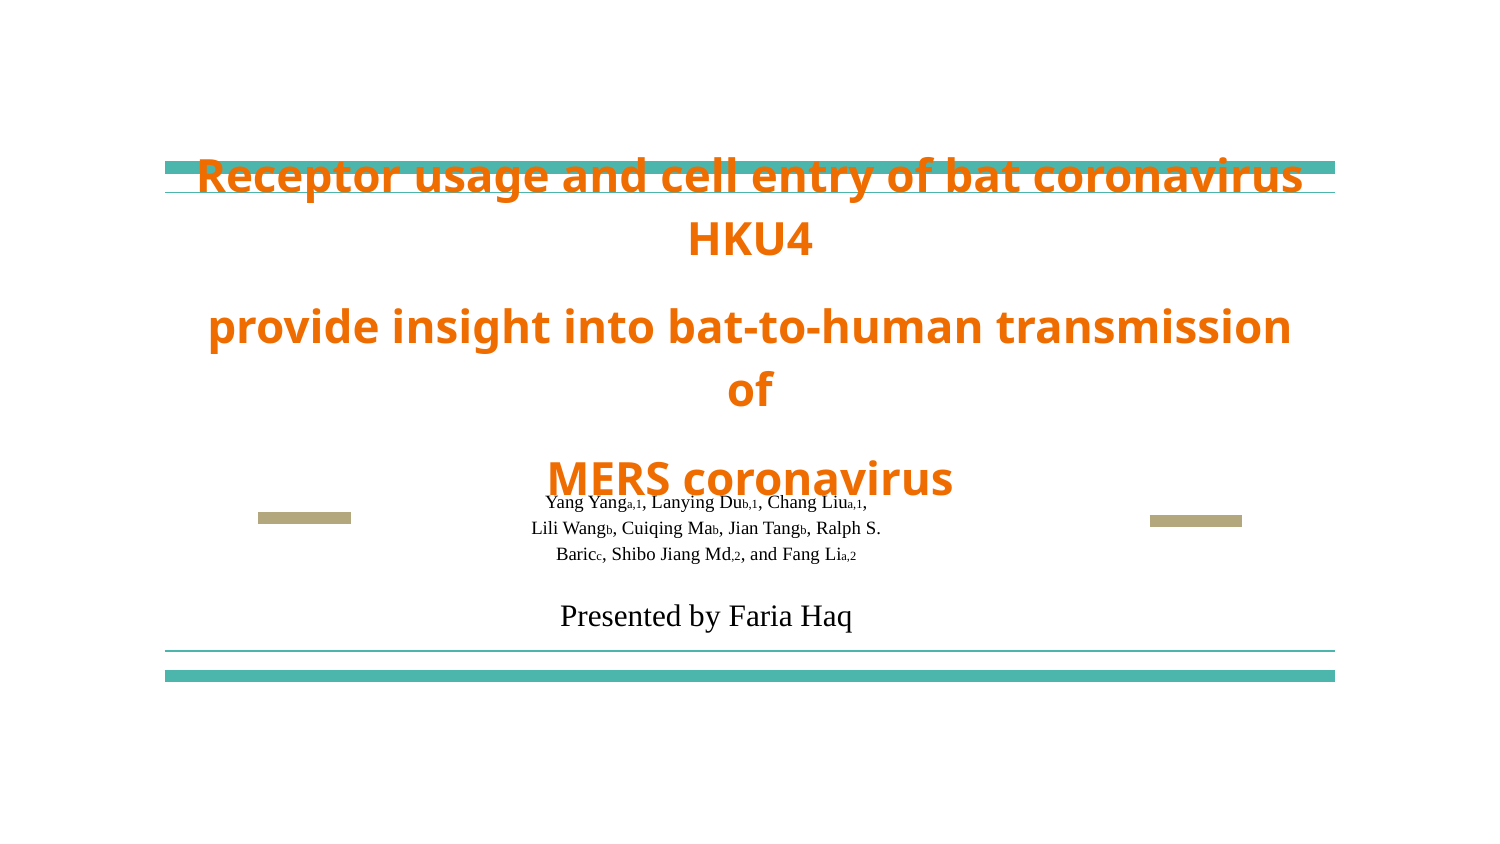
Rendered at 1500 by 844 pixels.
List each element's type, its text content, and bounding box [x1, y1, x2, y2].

text_box Yang Yanga,1, Lanying Dub,1, Chang Liua,1, Lili Wangb, Cuiqing Mab, Jian Tangb, Ralph S. Baricc, Shibo Jiang Md,2, and Fang Lia,2 Presented by Faria Haq [514, 471, 898, 538]
title Receptor usage and cell entry of bat coronavirus HKU4 provide insight into bat-to-human transmission of MERS coronavirus [164, 351, 1336, 520]
